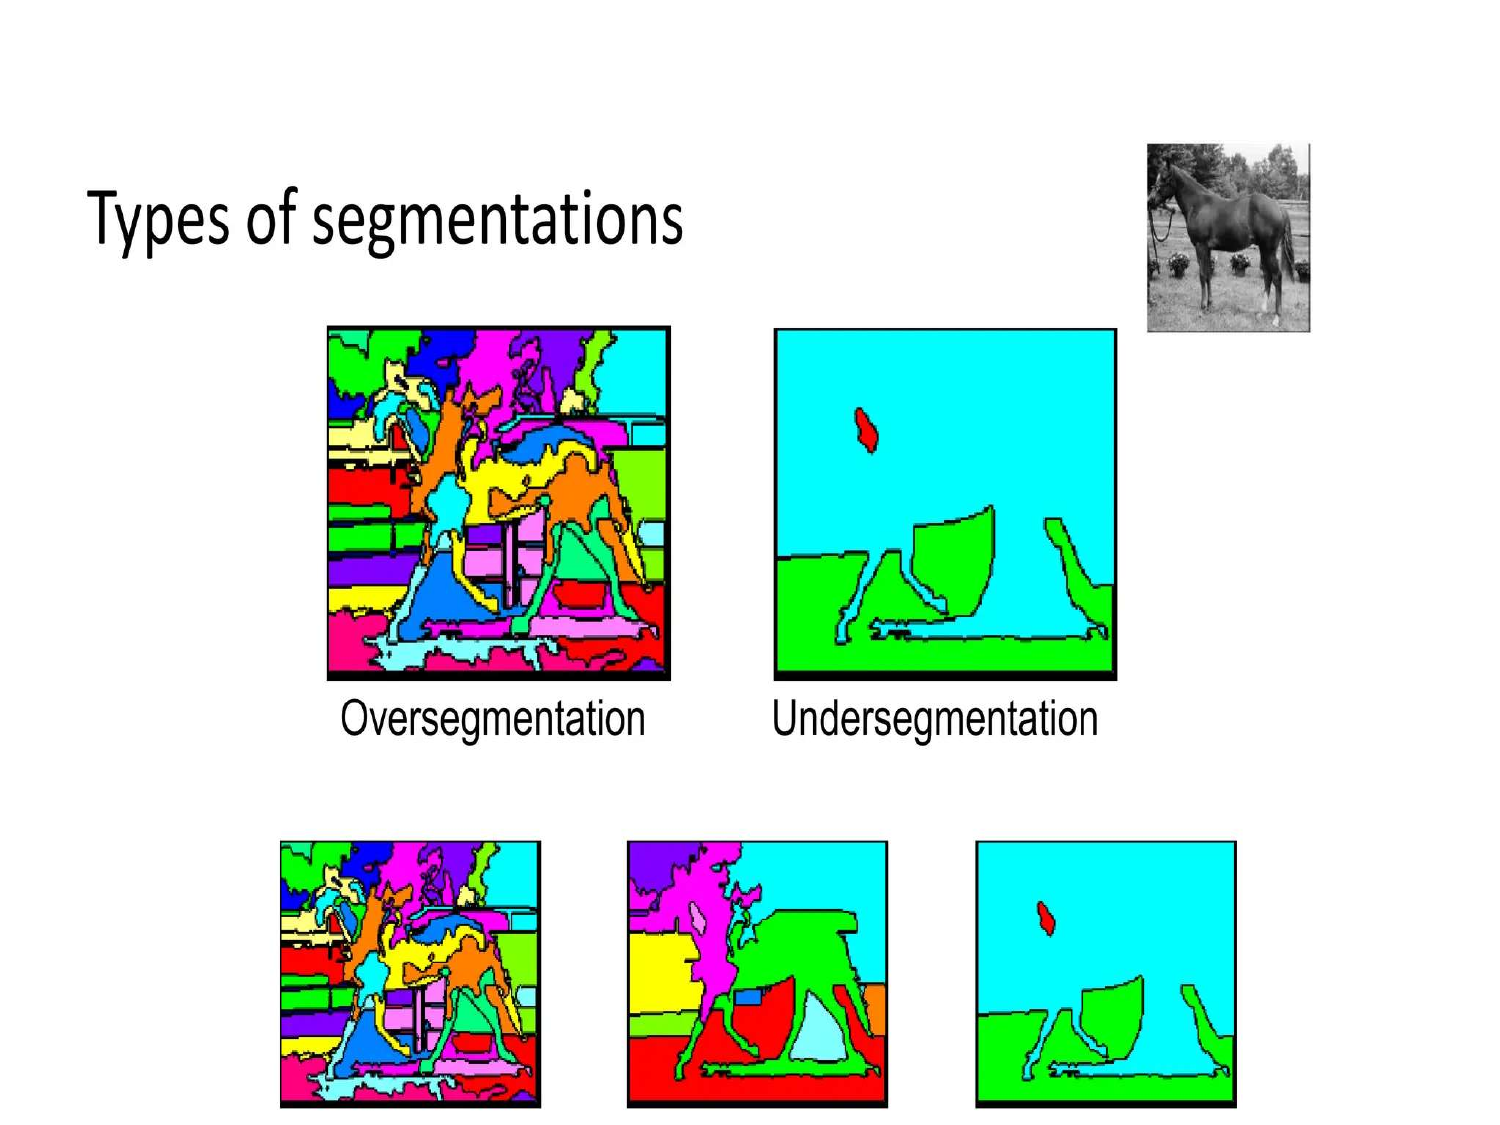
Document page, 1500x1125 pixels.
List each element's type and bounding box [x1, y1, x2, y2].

picture [0, 140, 1500, 1125]
